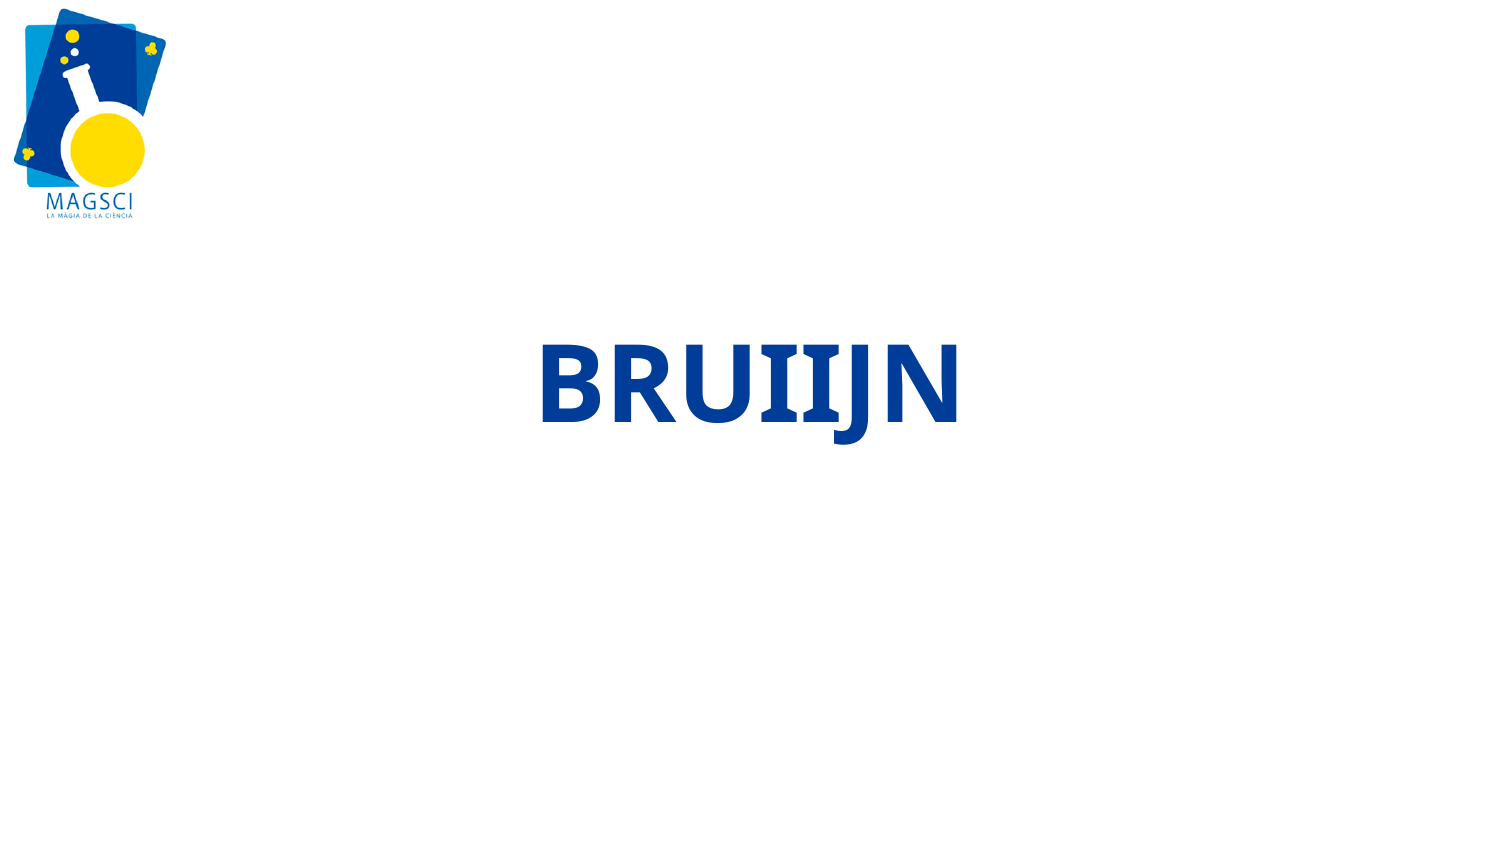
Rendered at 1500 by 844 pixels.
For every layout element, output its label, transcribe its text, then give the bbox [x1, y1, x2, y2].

title BRUIIJN [51, 122, 1449, 459]
picture [0, 0, 180, 229]
